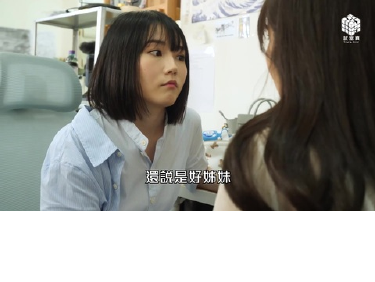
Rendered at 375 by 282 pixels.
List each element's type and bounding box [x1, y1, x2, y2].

picture [0, 0, 375, 212]
